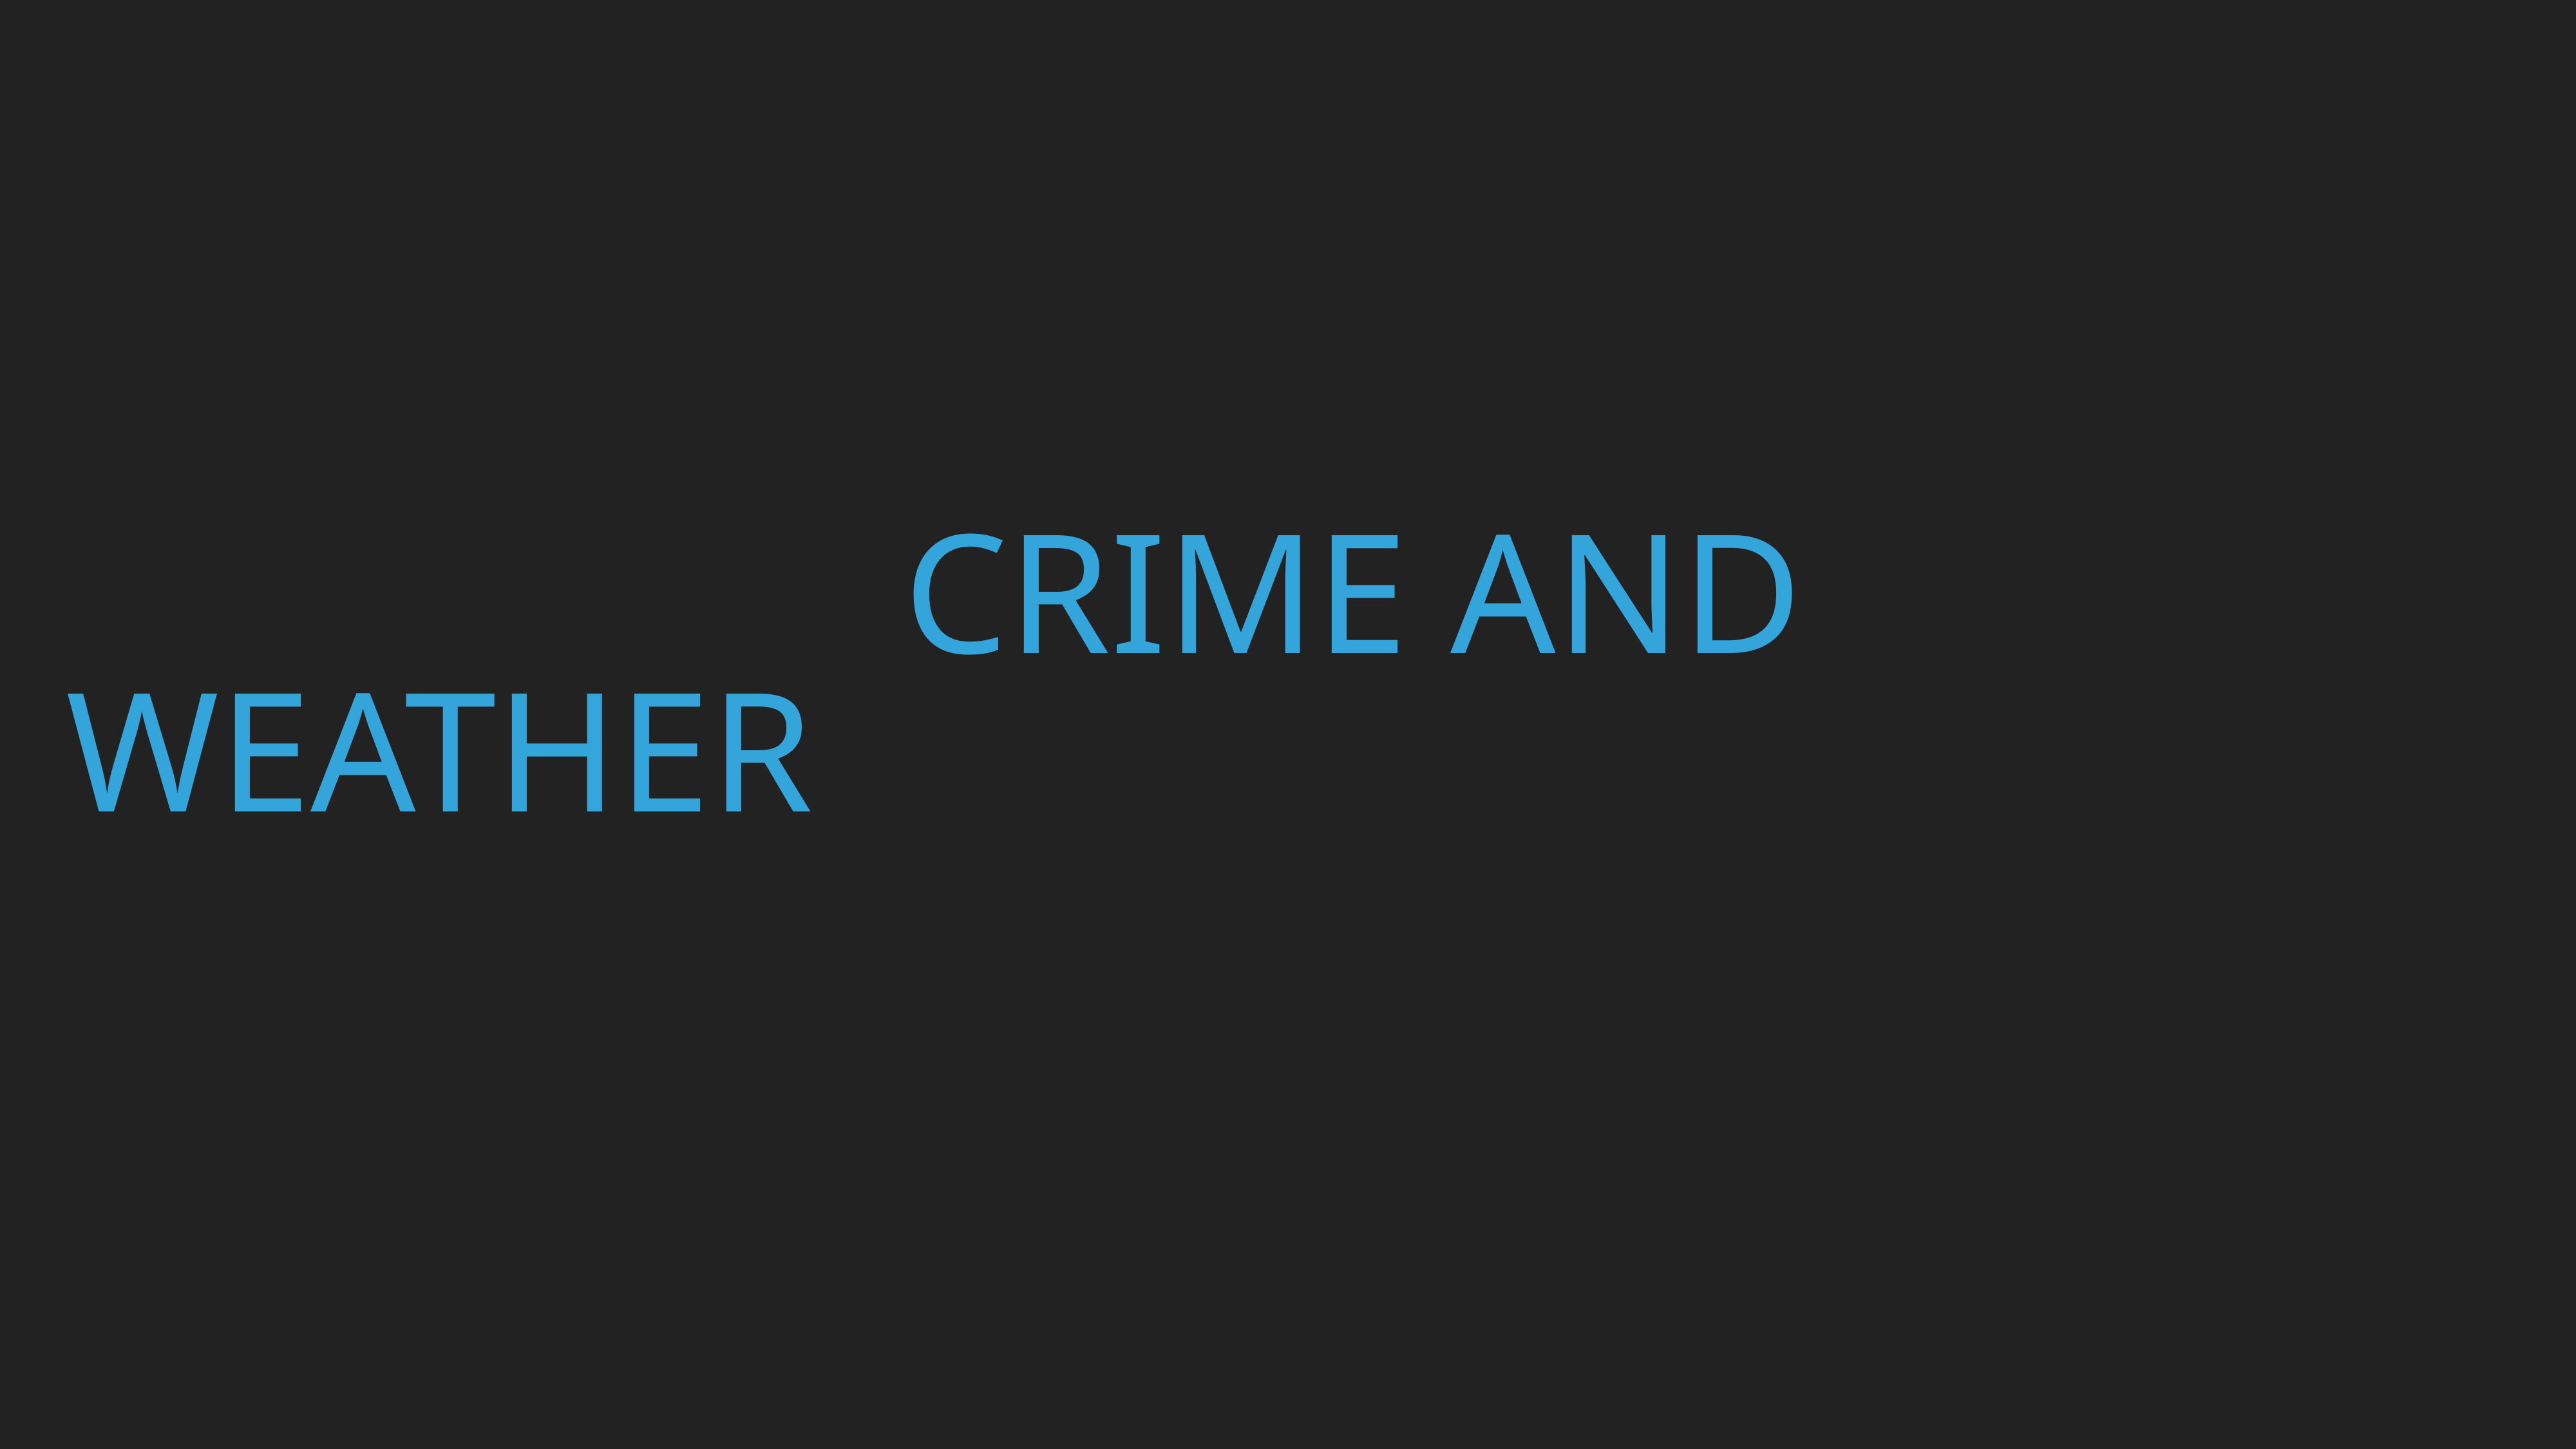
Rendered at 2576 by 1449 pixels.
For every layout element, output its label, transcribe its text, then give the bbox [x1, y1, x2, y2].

title CRIME AND WEATHER [60, 0, 2476, 905]
